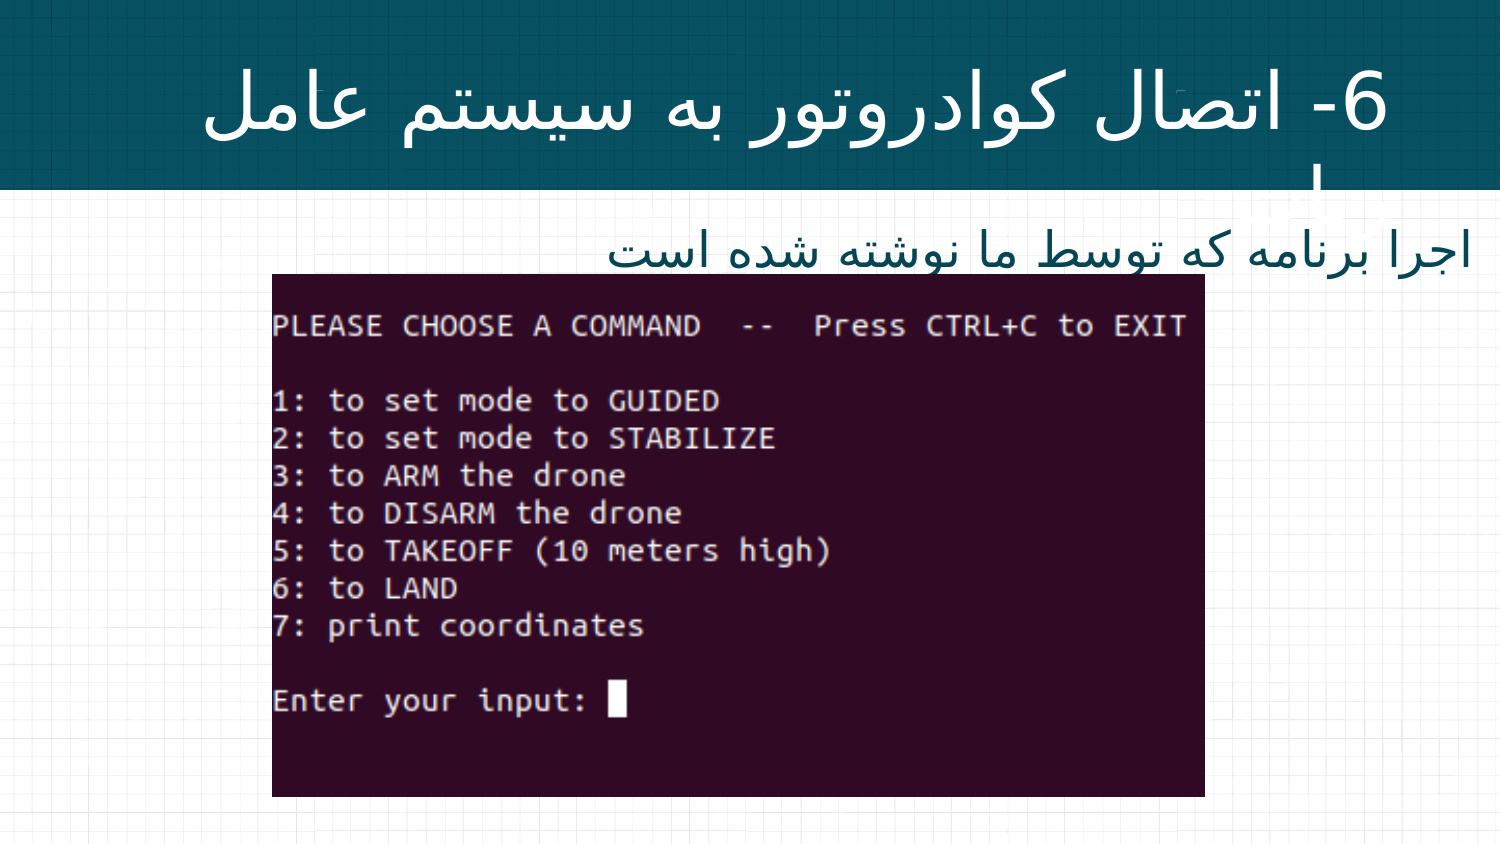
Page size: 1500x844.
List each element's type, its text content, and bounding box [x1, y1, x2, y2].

title اجرا برنامه كه توسط ما نوشته شده است [21, 202, 1489, 311]
picture [0, 176, 1500, 844]
title 6- اتصال كوادروتور به سيستم عامل ربات [37, 35, 1406, 176]
